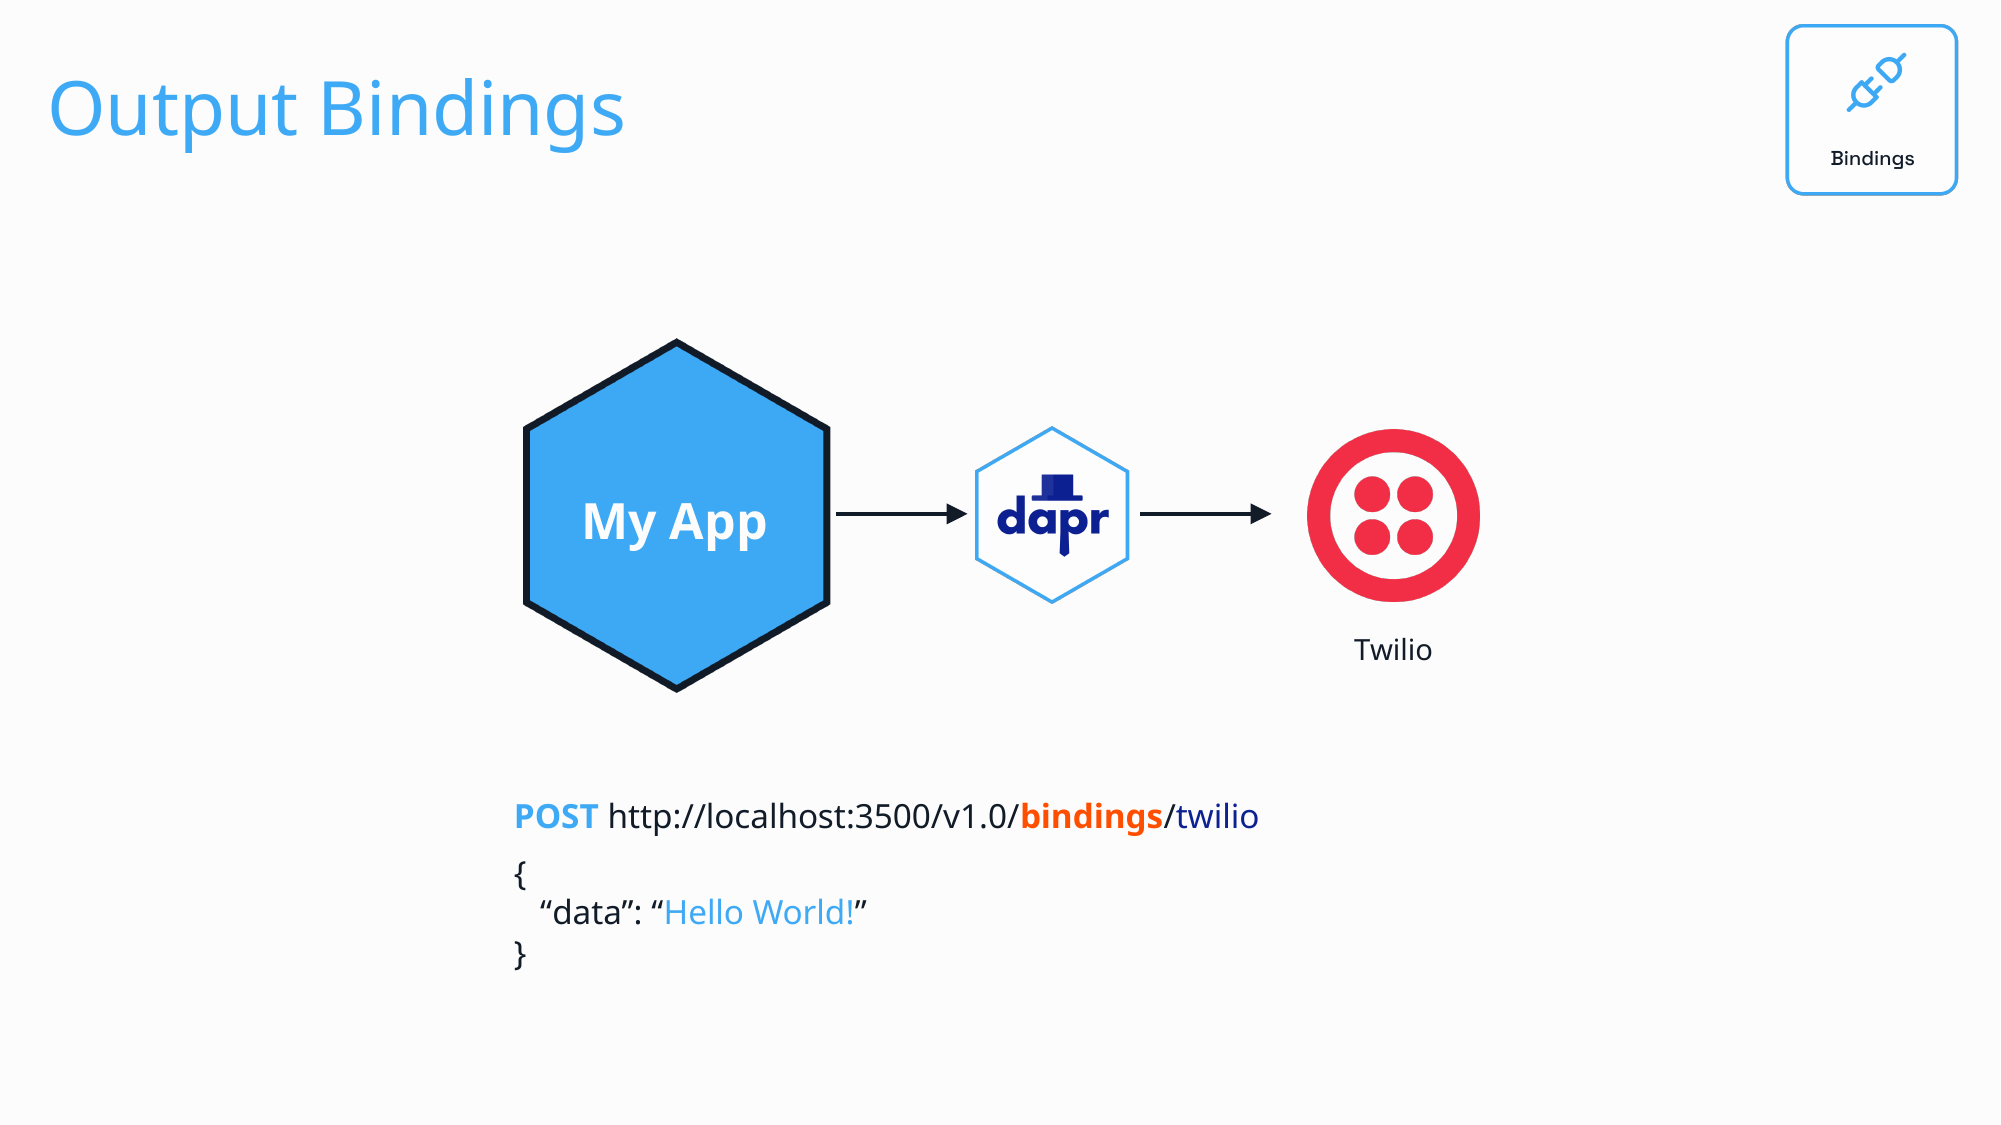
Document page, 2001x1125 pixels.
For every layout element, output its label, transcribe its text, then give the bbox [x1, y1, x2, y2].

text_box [499, 337, 1501, 693]
title Output Bindings [32, 35, 1777, 187]
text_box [498, 787, 1539, 981]
title Output Bindings [1965, 35, 1972, 187]
picture [1782, 21, 1961, 200]
